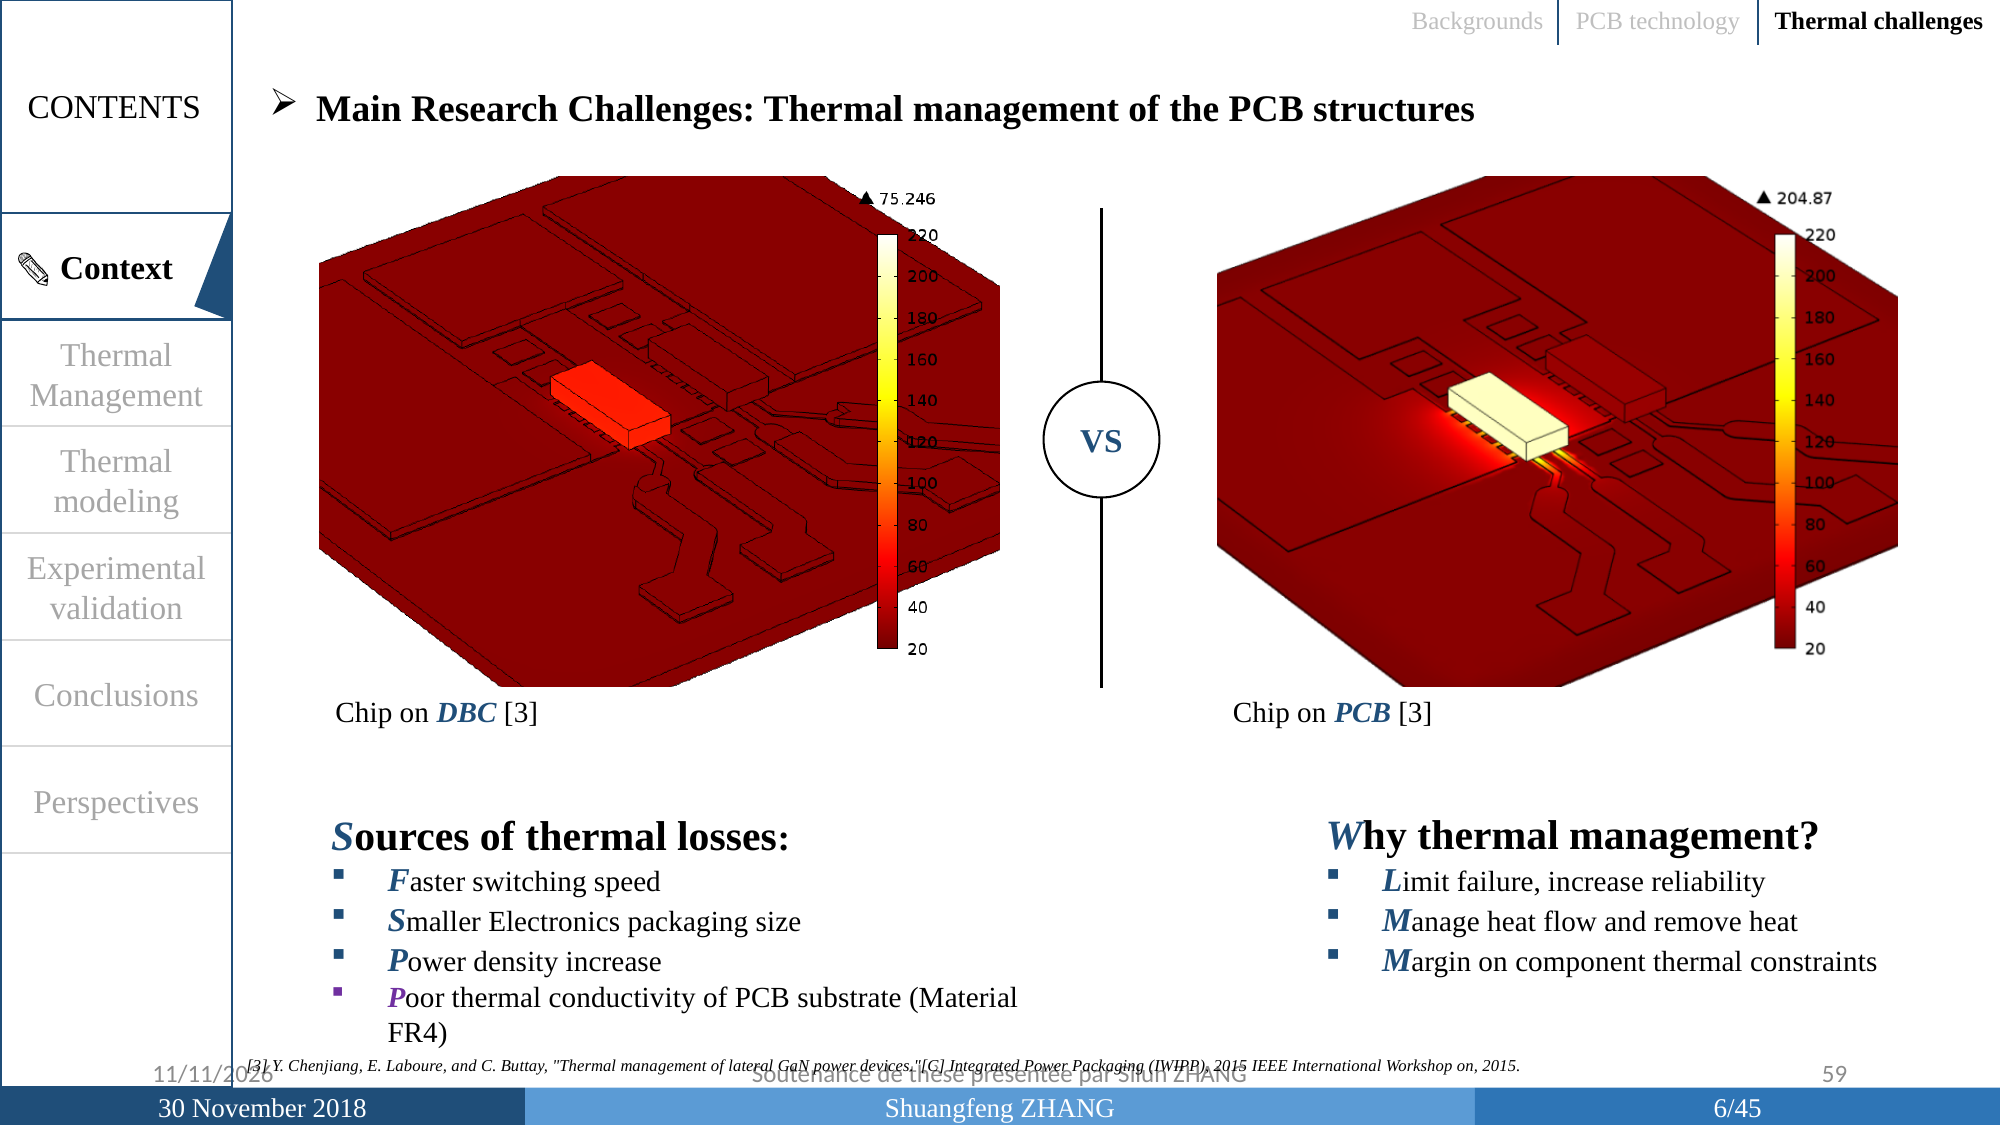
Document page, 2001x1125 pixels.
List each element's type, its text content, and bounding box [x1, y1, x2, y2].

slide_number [137, 1042, 588, 1103]
table_header PCB technology [1559, 0, 1757, 45]
text_box [0, 321, 233, 1088]
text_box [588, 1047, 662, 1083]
text_box Sources of thermal losses: Faster switching speed Smaller Electronics packaging size Power density increase Poor thermal conductivity of PCB substrate (Material FR4) [316, 801, 1101, 1047]
text_box 6/45 [1474, 1086, 2000, 1125]
text_box Shuangfeng ZHANG [524, 1086, 1474, 1125]
picture [1217, 176, 1898, 687]
text_box 30 November 2018 [0, 1088, 524, 1125]
text_box [0, 0, 233, 212]
text_box Why thermal management? Limit failure, increase reliability Manage heat flow and remove heat Margin on component thermal constraints [1310, 800, 1929, 991]
text_box Chip on DBC [3] [320, 687, 554, 736]
picture [319, 176, 1000, 687]
text_box Context [0, 212, 230, 321]
slide_number 59 [1412, 1042, 1863, 1103]
footer Soutenance de thèse présentée par Silun ZHANG [662, 1042, 1338, 1103]
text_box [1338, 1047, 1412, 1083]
text_box VS [1102, 380, 1161, 499]
table_header Thermal challenges [1759, 0, 2000, 45]
text_box Main Research Challenges: Thermal management of the PCB structures [254, 76, 1620, 137]
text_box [18, 252, 49, 286]
text_box [194, 211, 233, 321]
text_box VS [1042, 380, 1101, 499]
table_header Backgrounds [1387, 0, 1557, 45]
text_box Chip on PCB [3] [1218, 687, 1448, 736]
